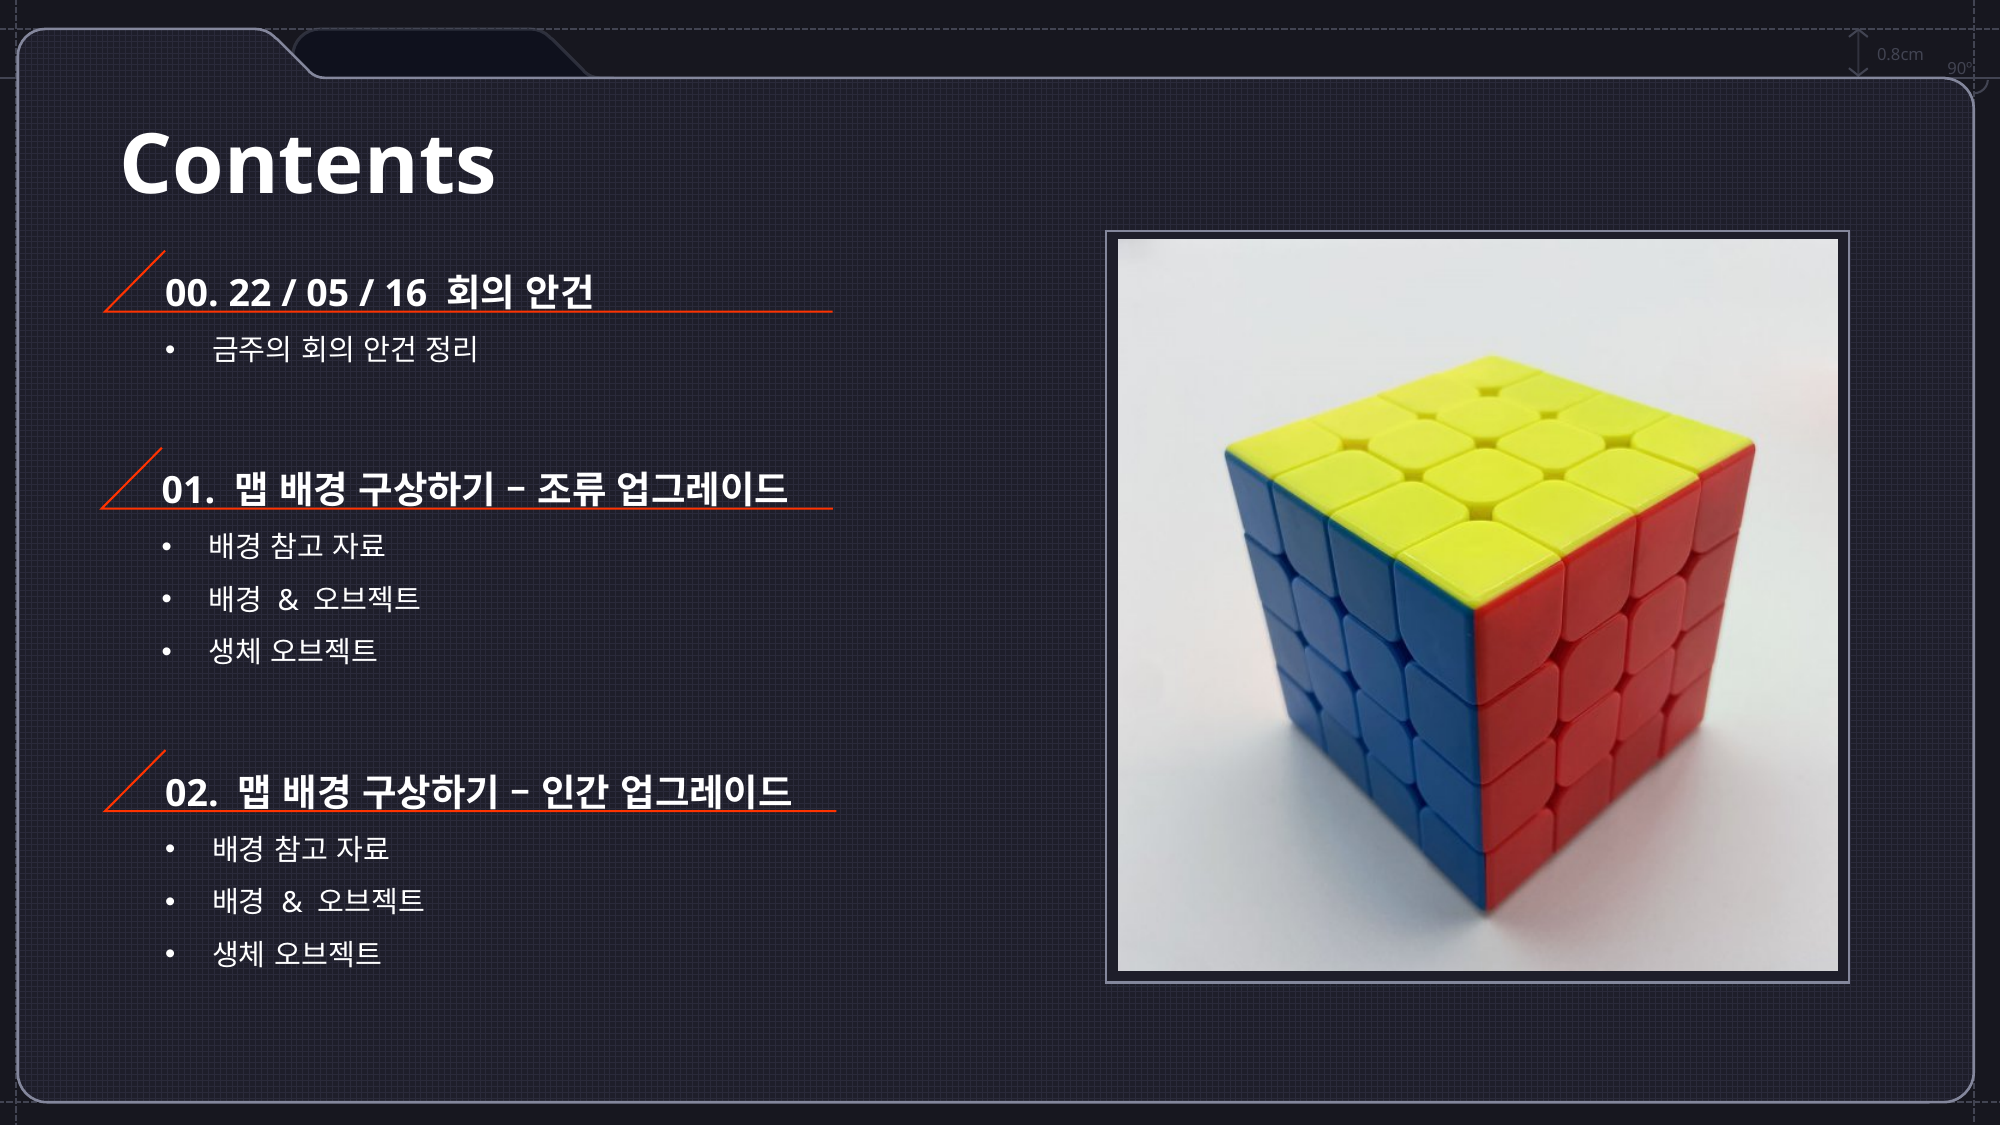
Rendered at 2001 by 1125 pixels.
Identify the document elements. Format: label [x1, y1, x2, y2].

text_box [0, 0, 2000, 1125]
picture [1118, 239, 1838, 971]
